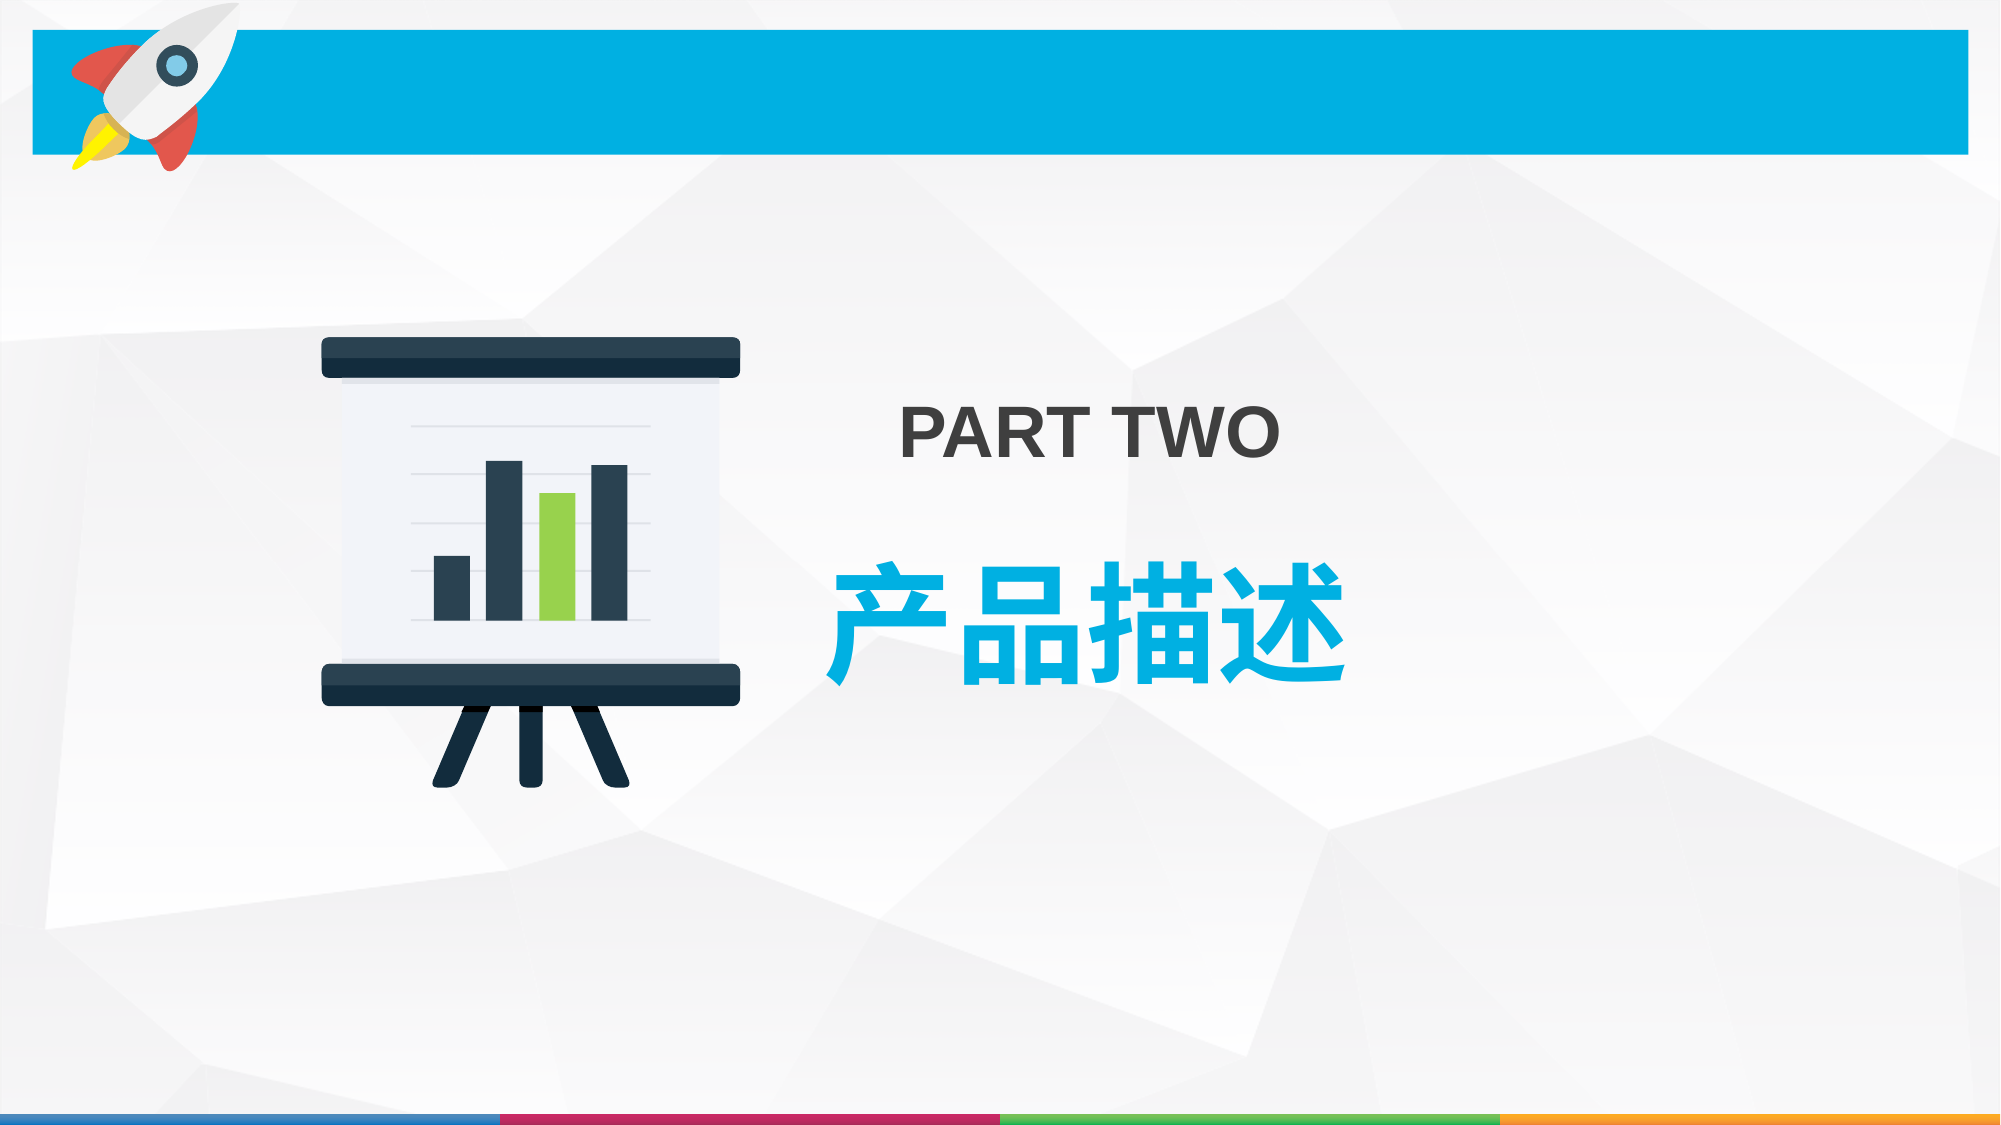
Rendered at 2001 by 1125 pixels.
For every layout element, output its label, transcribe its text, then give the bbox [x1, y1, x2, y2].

text_box PART TWO [890, 376, 1290, 479]
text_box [321, 337, 741, 788]
text_box 产品描述 [816, 534, 1357, 707]
picture [0, 0, 2001, 1125]
